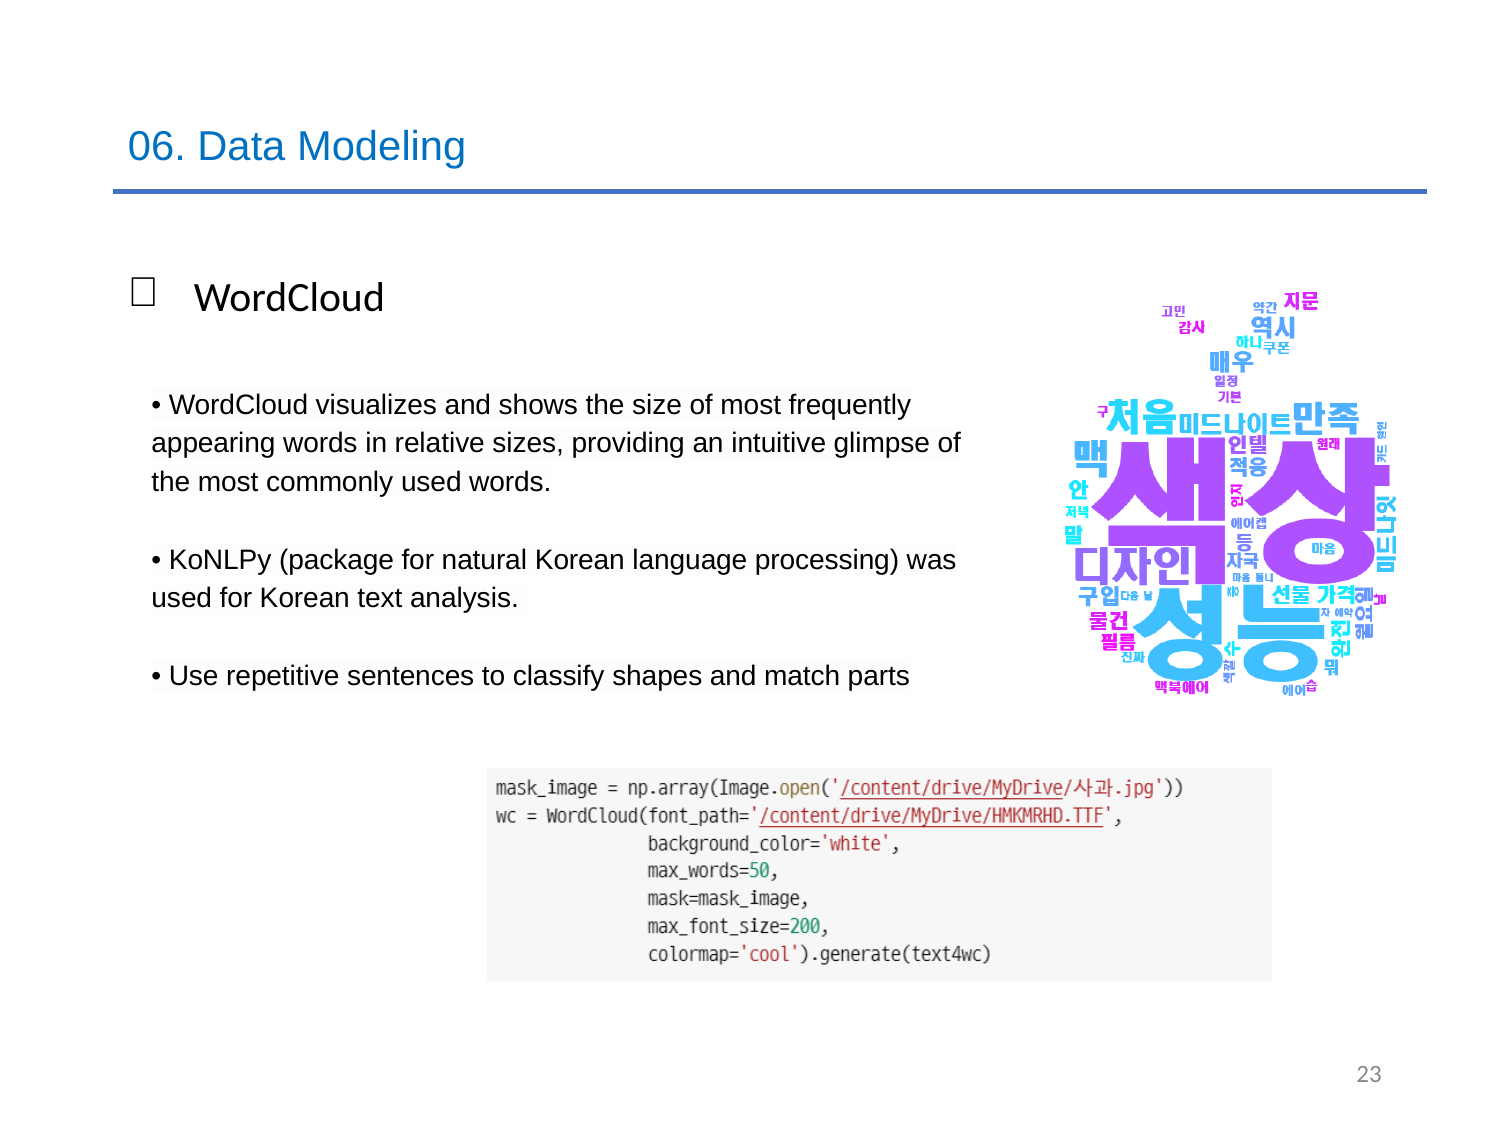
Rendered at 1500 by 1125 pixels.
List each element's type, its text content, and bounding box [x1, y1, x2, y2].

text_box 🤖 [112, 249, 605, 330]
text_box WordCloud [179, 254, 972, 335]
text_box • WordCloud visualizes and shows the size of most frequently appearing words in relative sizes, providing an intuitive glimpse of the most commonly used words. • KoNLPy (package for natural Korean language processing) was used for Korean text analysis. • Use repetitive sentences to classify shapes and match parts [136, 373, 972, 738]
picture [487, 768, 1272, 982]
slide_number ‹#› [1059, 1042, 1397, 1103]
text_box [112, 111, 1500, 228]
picture [977, 235, 1488, 744]
